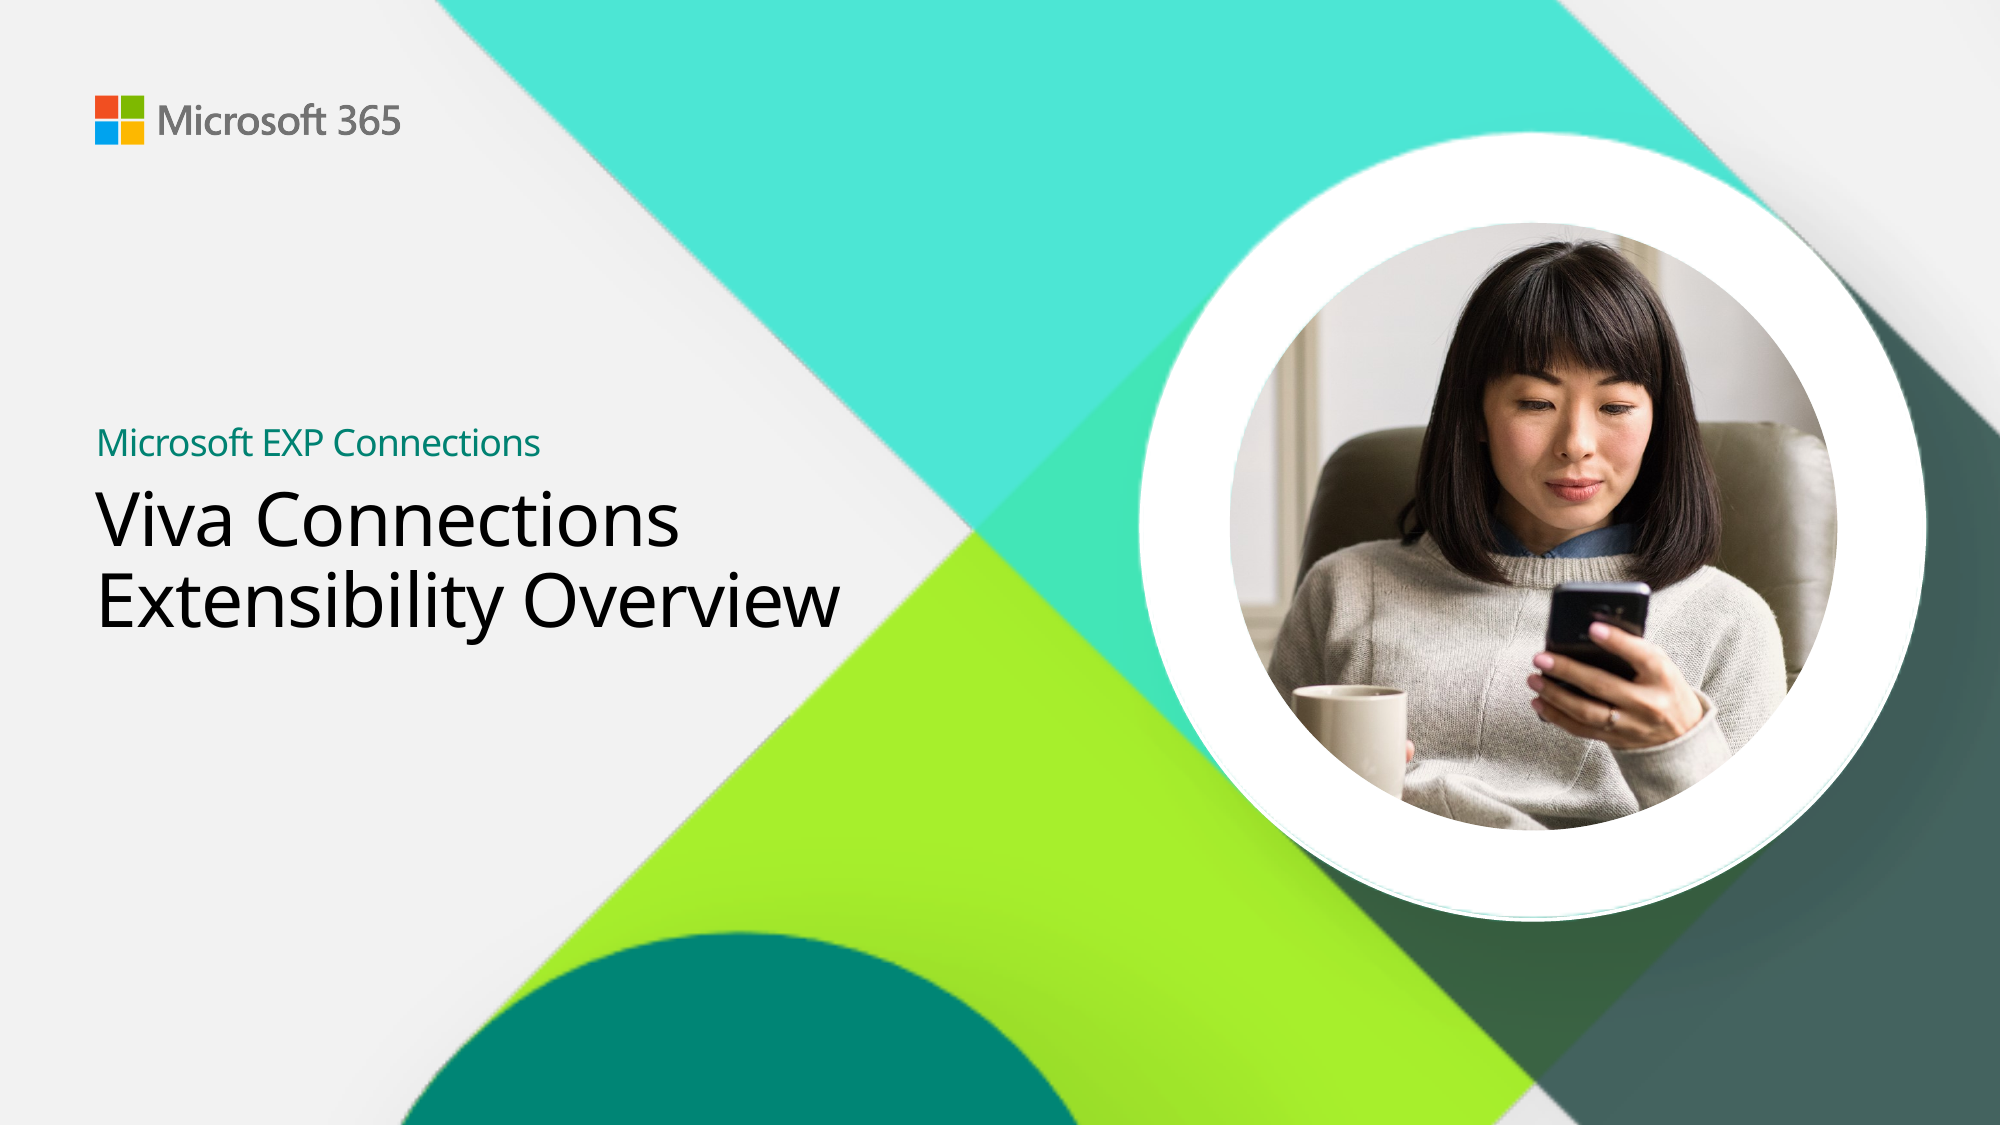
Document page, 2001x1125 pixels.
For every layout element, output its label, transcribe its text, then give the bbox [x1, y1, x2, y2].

text_box Microsoft EXP Connections [95, 418, 180, 464]
picture [46, 0, 2000, 1125]
title Viva Connections Extensibility Overview [95, 479, 180, 644]
